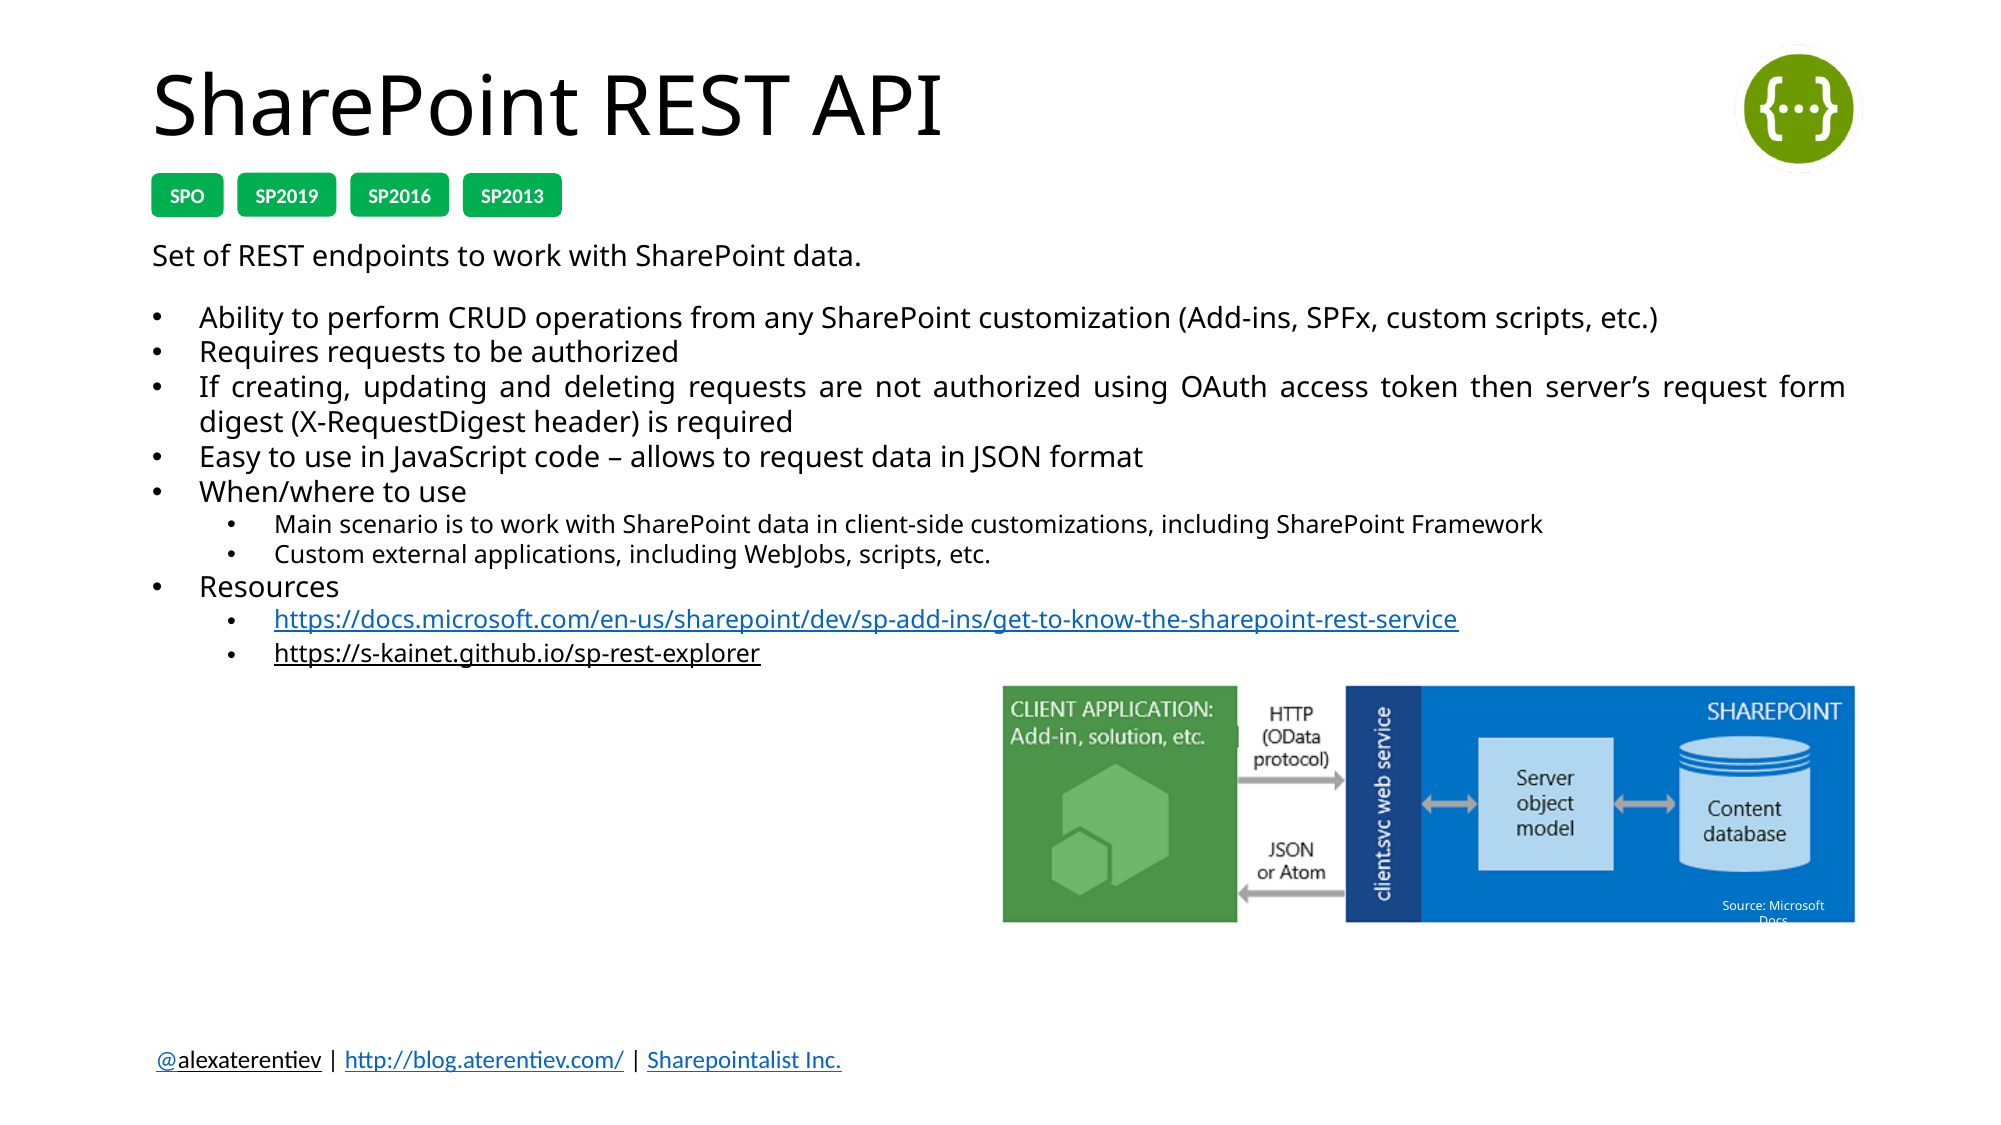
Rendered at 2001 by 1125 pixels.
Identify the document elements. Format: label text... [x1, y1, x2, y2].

text_box Set of REST endpoints to work with SharePoint data. [137, 229, 1863, 280]
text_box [999, 682, 1862, 929]
title SharePoint REST API [137, 0, 1863, 218]
picture [1734, 44, 1863, 173]
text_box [151, 172, 562, 218]
text_box @alexaterentiev | http://blog.aterentiev.com/ | Sharepointalist Inc. [140, 1036, 857, 1082]
text_box Ability to perform CRUD operations from any SharePoint customization (Add-ins, SPFx, custom scripts, etc.) Requires requests to be authorized If creating, updating and deleting requests are not authorized using OAuth access token then server’s request form digest (X-RequestDigest header) is required Easy to use in JavaScript code – allows to request data in JSON format When/where to use Main scenario is to work with SharePoint data in client-side customizations, including SharePoint Framework Custom external applications, including WebJobs, scripts, etc. Resources https://docs.microsoft.com/en-us/sharepoint/dev/sp-add-ins/get-to-know-the-sharepoint-rest-service https://s-kainet.github.io/sp-rest-explorer [137, 291, 1863, 679]
